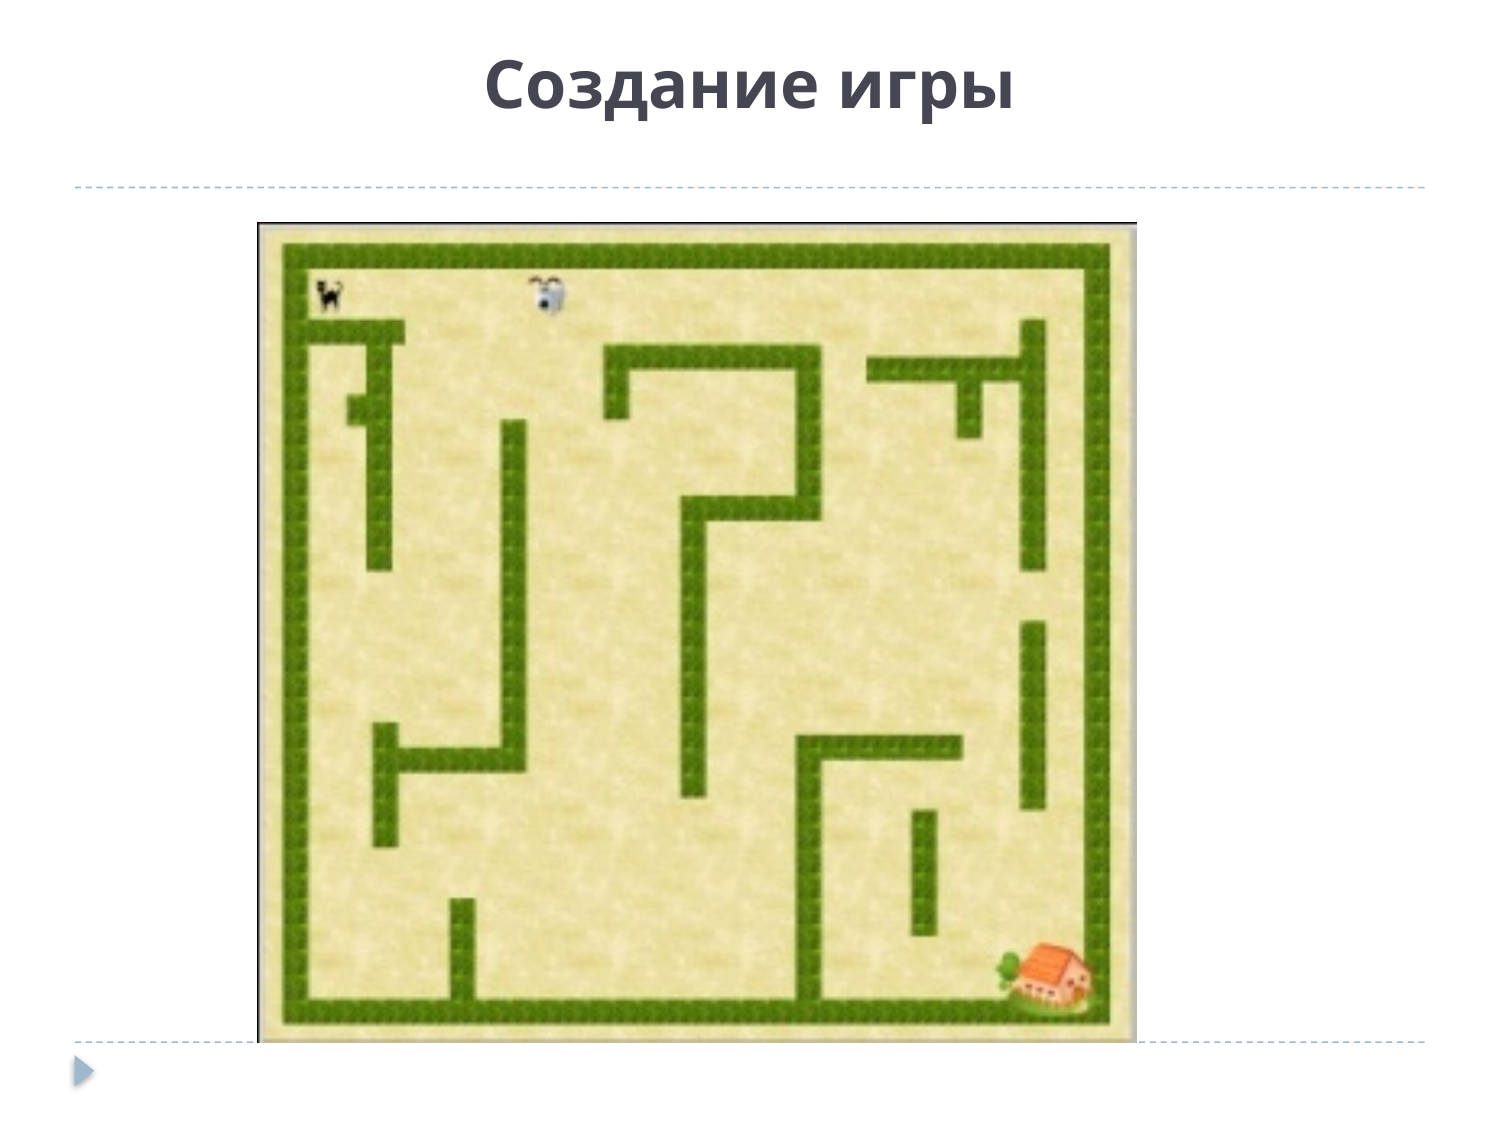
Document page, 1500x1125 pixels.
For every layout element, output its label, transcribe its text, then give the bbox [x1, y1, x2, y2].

picture [257, 222, 1137, 1044]
title Создание игры [75, 24, 1425, 129]
